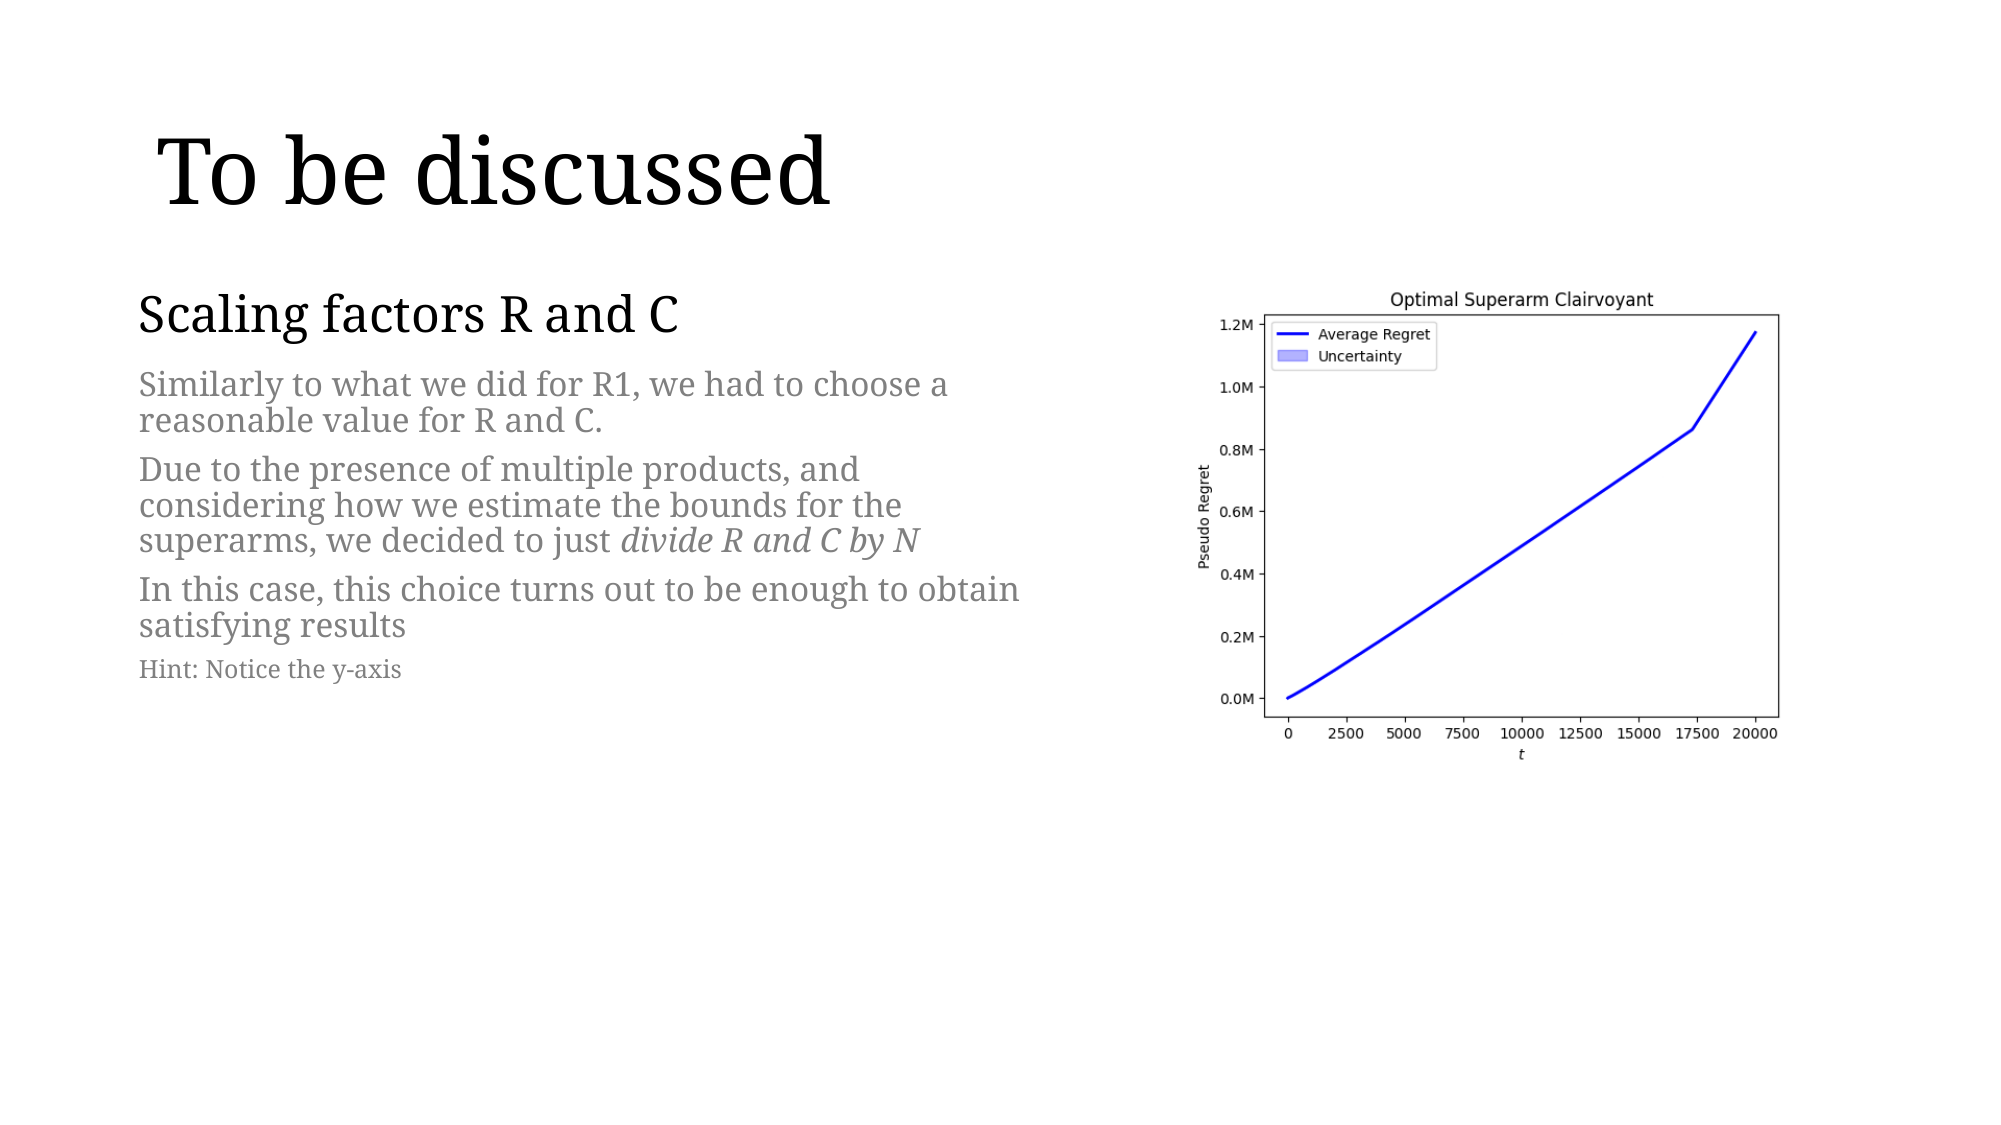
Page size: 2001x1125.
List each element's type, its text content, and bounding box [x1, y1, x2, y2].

list Scaling factors R and C Similarly to what we did for R1, we had to choose a reasonable value for R and C. Due to the presence of multiple products, and considering how we estimate the bounds for the superarms, we decided to just divide R and C by N In this case, this choice turns out to be enough to obtain satisfying results Hint: Notice the y-axis [123, 281, 1058, 645]
picture [1188, 281, 1798, 772]
title To be discussed [141, 88, 900, 233]
